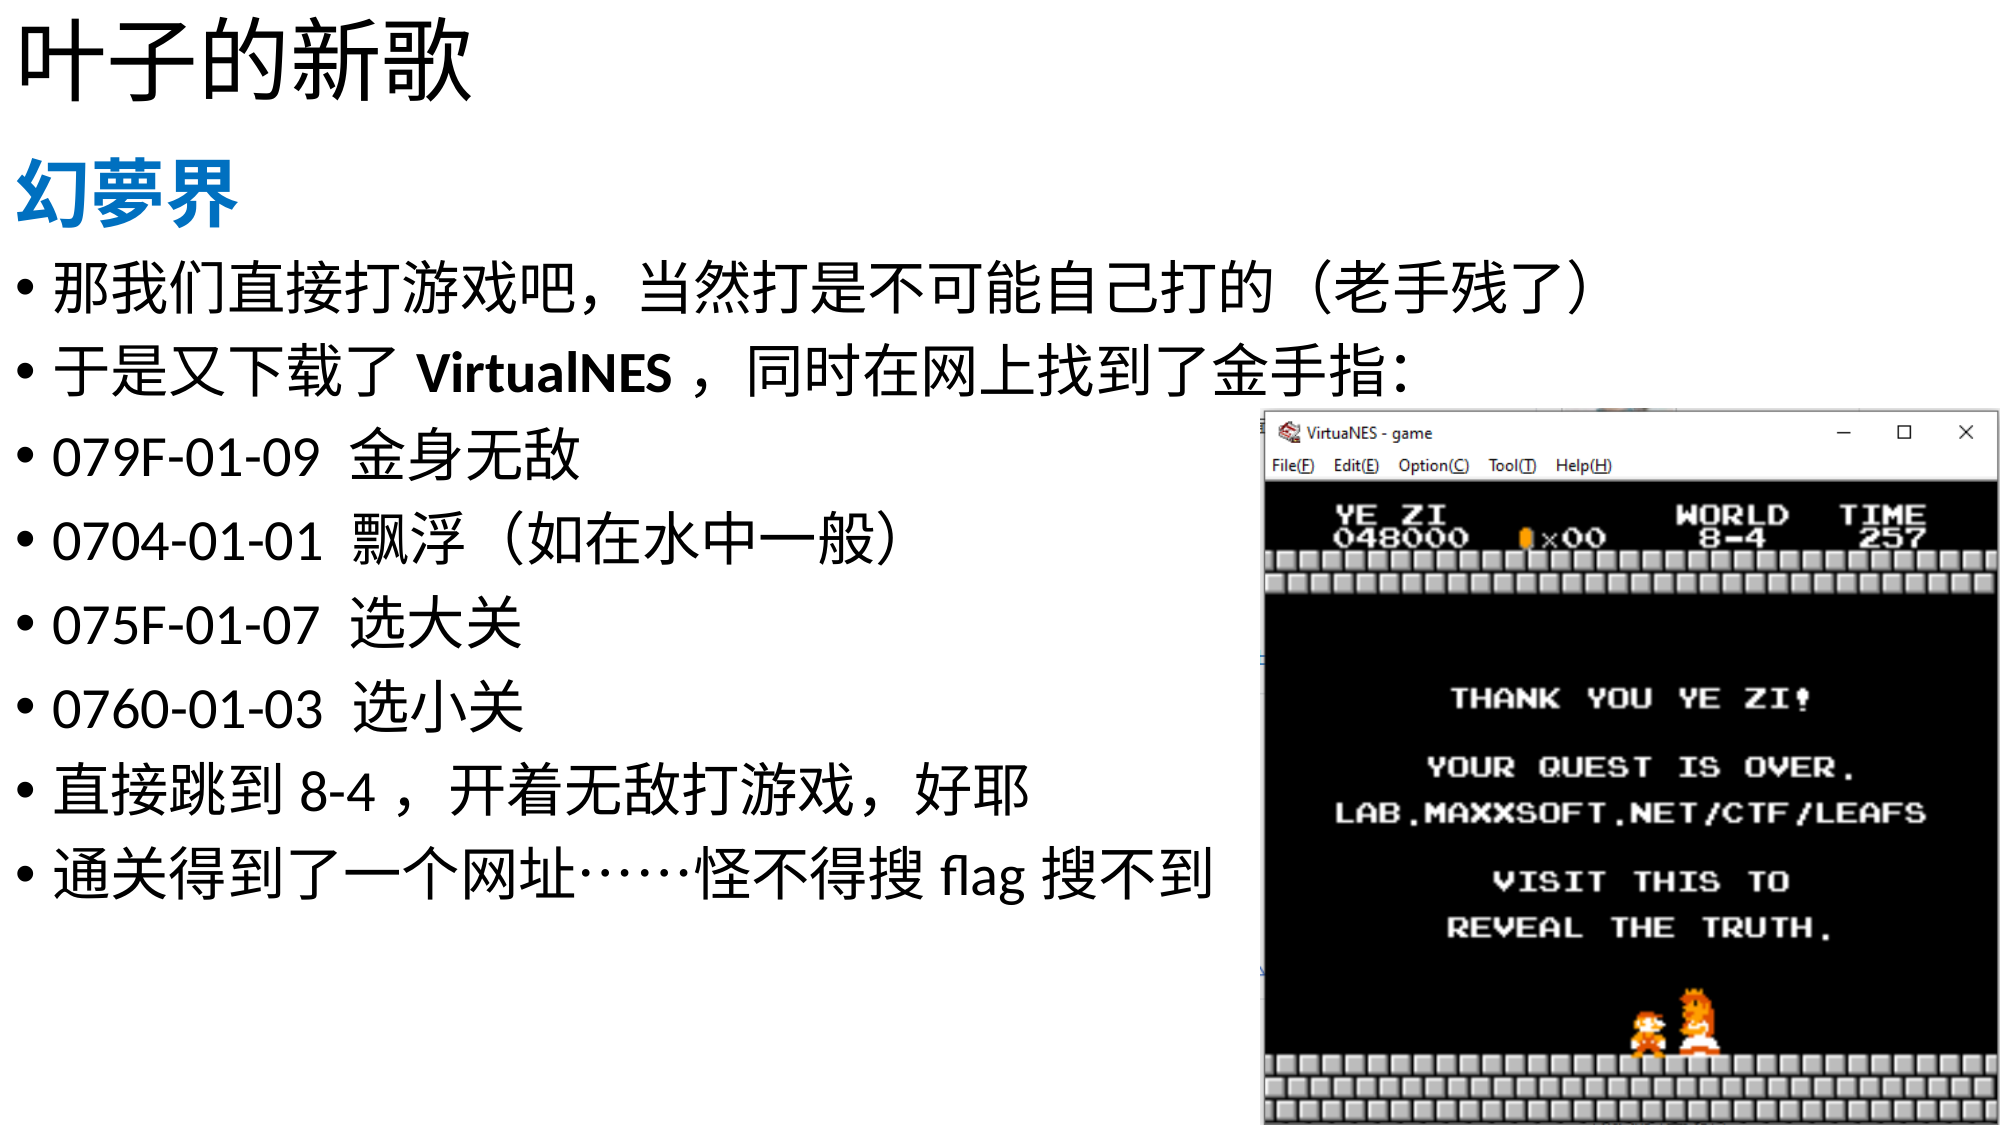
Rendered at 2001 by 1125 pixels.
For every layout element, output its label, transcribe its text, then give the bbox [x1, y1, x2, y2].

list 幻夢界 那我们直接打游戏吧，当然打是不可能自己打的（老手残了） 于是又下载了VirtualNES，同时在网上找到了金手指： 079F-01-09 金身无敌 0704-01-01 飘浮（如在水中一般） 075F-01-07 选大关 0760-01-03 选小关 直接跳到8-4，开着无敌打游戏，好耶 通关得到了一个网址……怪不得搜flag搜不到 [0, 149, 2000, 1125]
title 叶子的新歌 [0, 0, 2000, 130]
picture [1260, 408, 2000, 1125]
